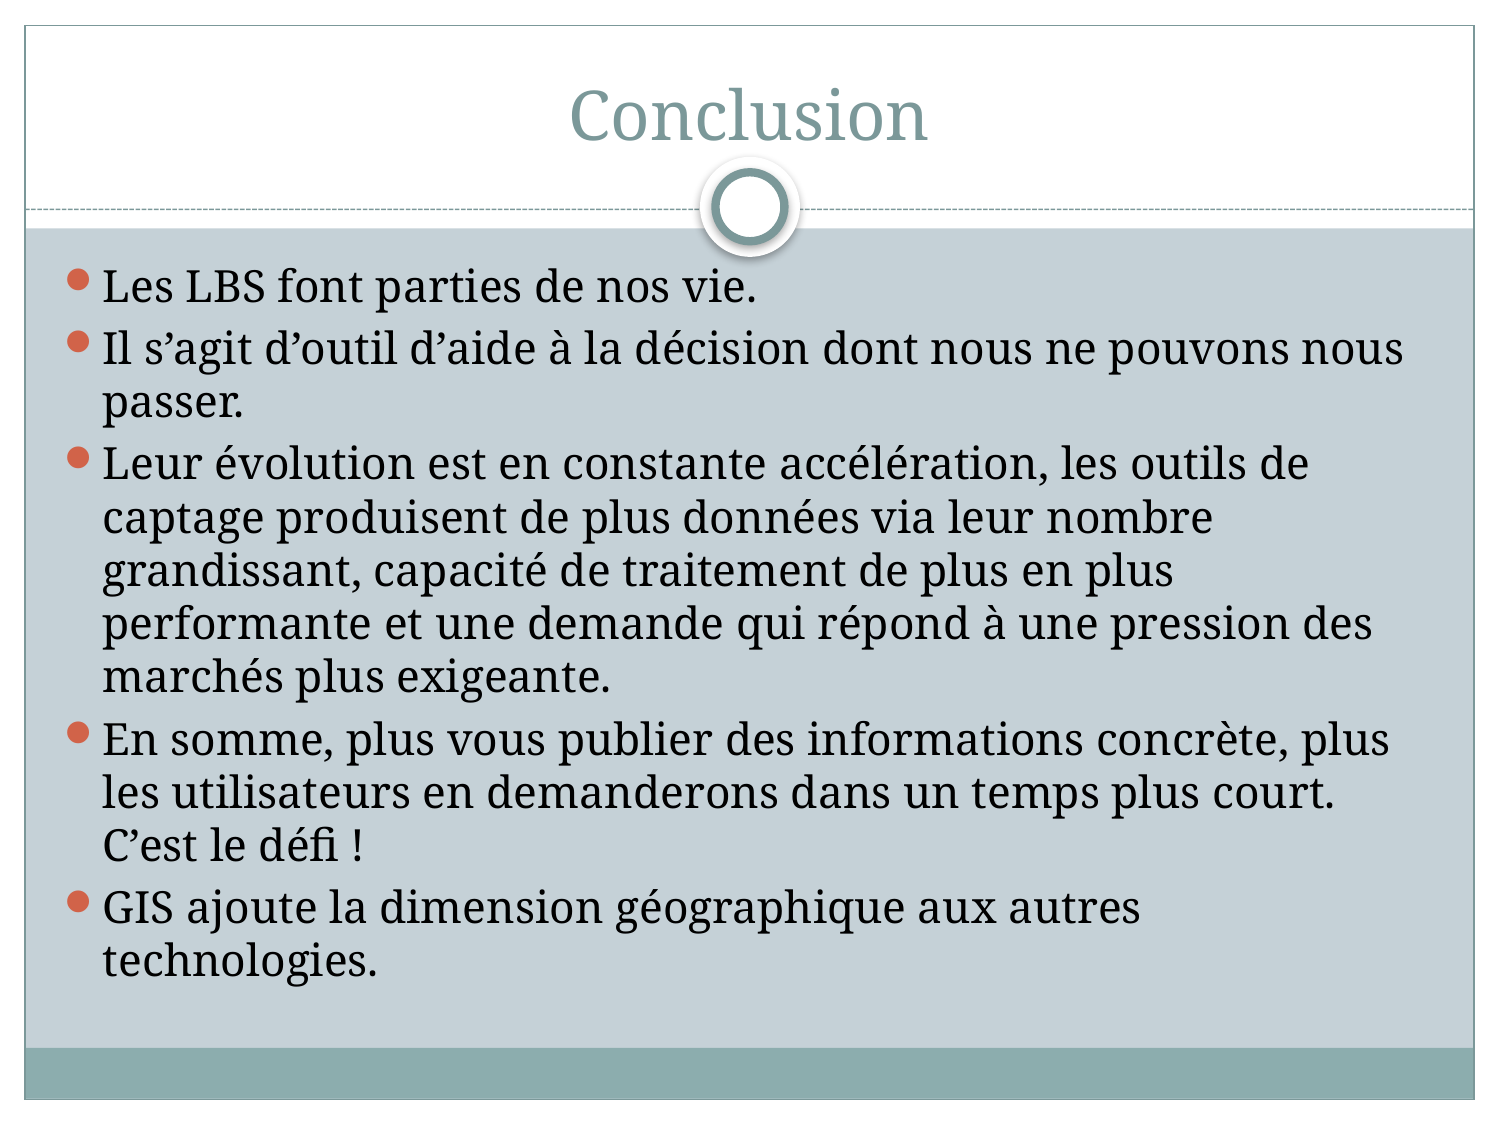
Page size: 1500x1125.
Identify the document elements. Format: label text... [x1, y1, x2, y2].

list Les LBS font parties de nos vie. Il s’agit d’outil d’aide à la décision dont nous ne pouvons nous passer. Leur évolution est en constante accélération, les outils de captage produisent de plus données via leur nombre grandissant, capacité de traitement de plus en plus performante et une demande qui répond à une pression des marchés plus exigeante. En somme, plus vous publier des informations concrète, plus les utilisateurs en demanderons dans un temps plus court. C’est le défi ! GIS ajoute la dimension géographique aux autres technologies. [49, 250, 1445, 1001]
title Conclusion [49, 37, 1450, 162]
